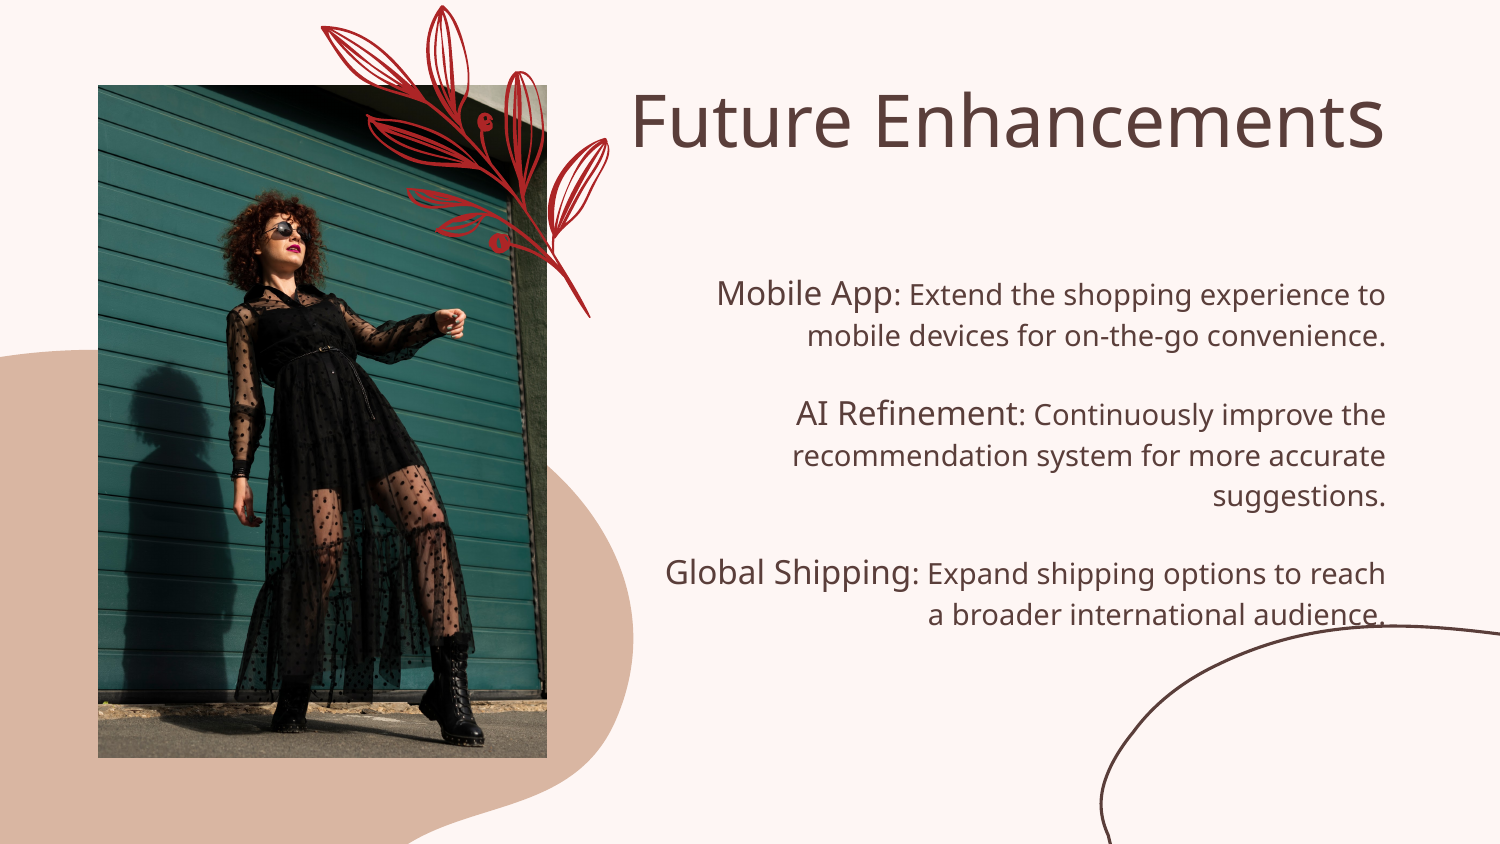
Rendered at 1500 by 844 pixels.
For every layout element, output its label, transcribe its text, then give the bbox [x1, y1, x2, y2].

text_box [551, 137, 610, 318]
text_box [320, 25, 415, 84]
list Mobile App: Extend the shopping experience to mobile devices for on-the-go convenience. AI Refinement: Continuously improve the recommendation system for more accurate suggestions. Global Shipping: Expand shipping options to reach a broader international audience. [629, 183, 1402, 661]
title Future Enhancements [477, 40, 1402, 180]
text_box [507, 71, 535, 84]
picture [98, 85, 548, 759]
text_box [426, 5, 470, 84]
